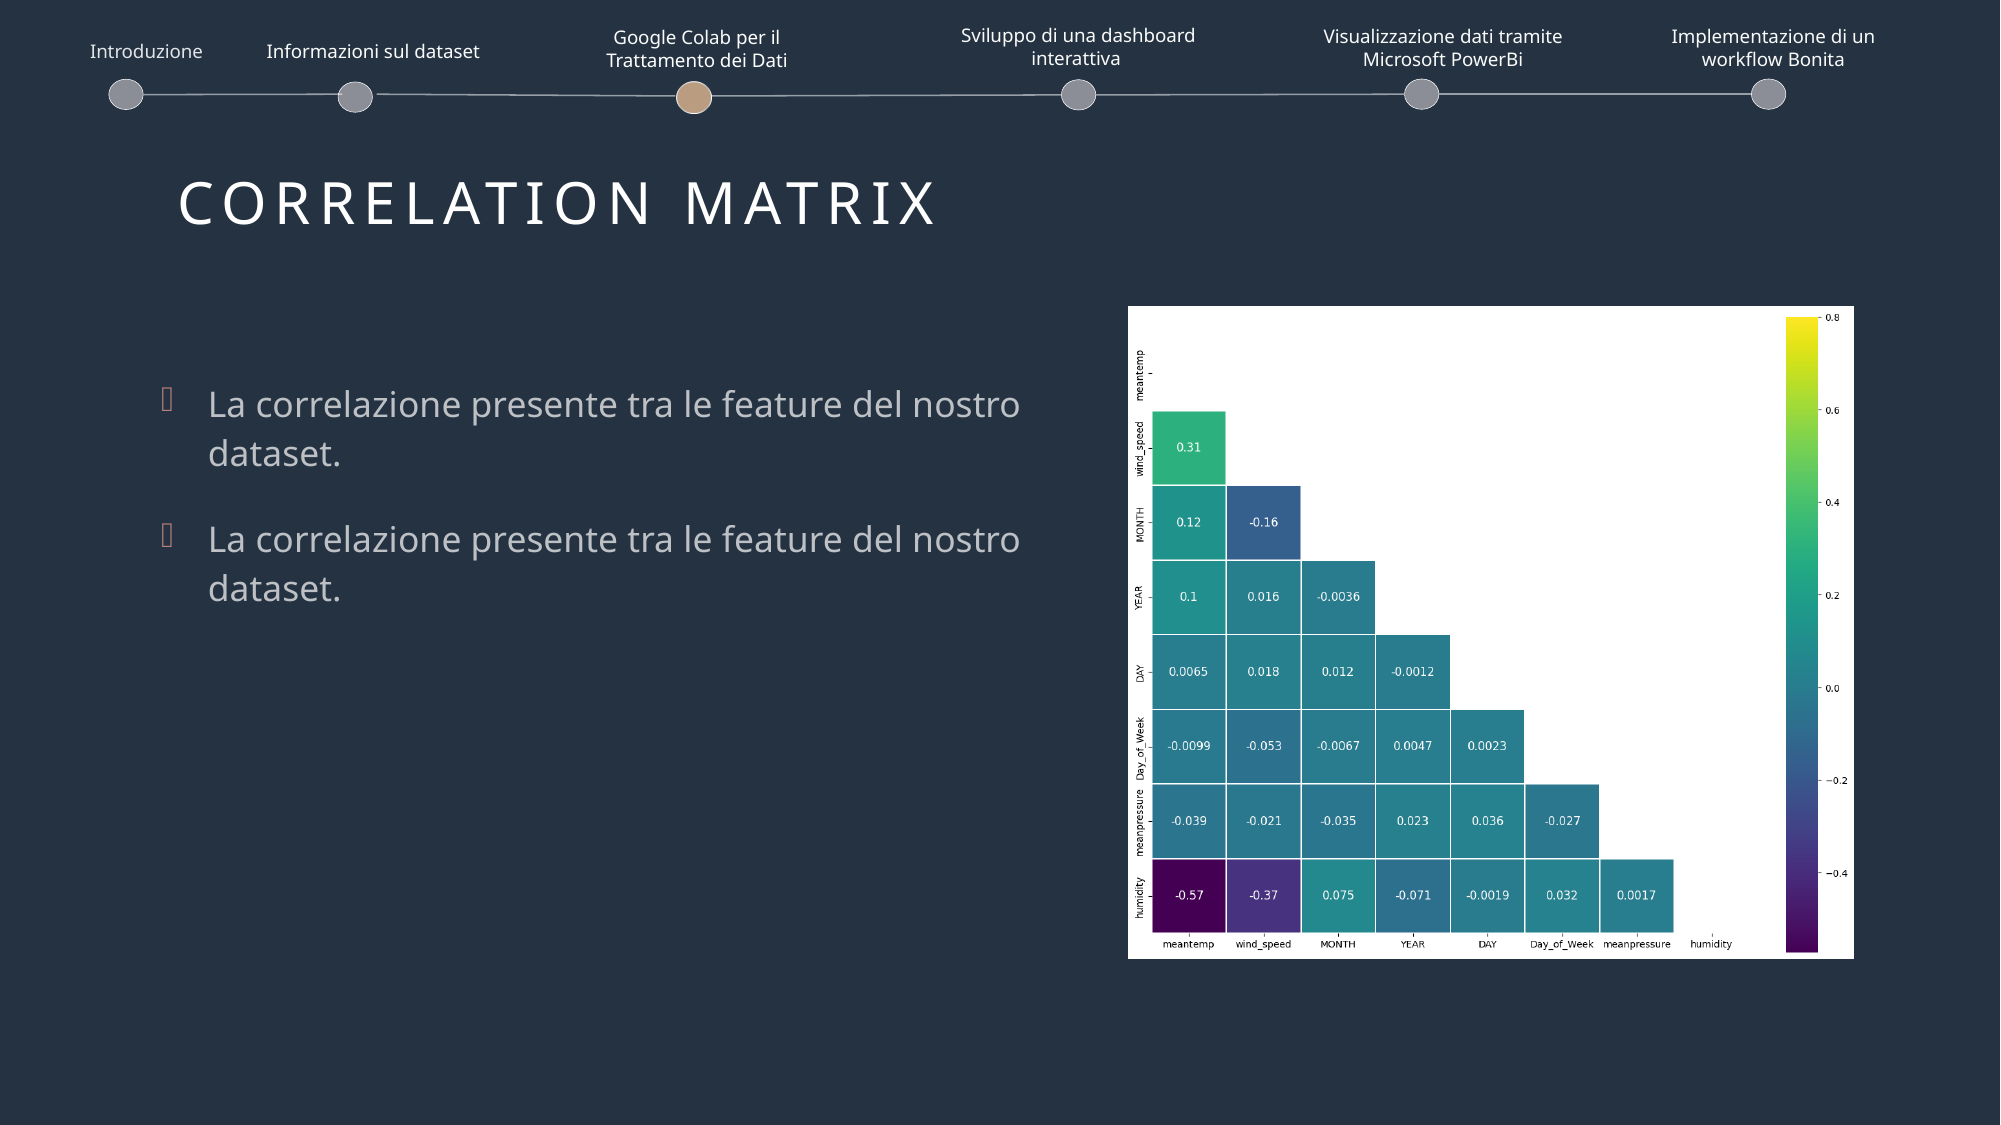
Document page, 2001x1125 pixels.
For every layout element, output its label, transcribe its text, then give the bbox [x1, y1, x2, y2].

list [1127, 306, 1854, 960]
text_box La correlazione presente tra le feature del nostro dataset. La correlazione presente tra le feature del nostro dataset. [146, 285, 1096, 617]
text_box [50, 16, 1907, 111]
title Correlation matrix [177, 165, 1822, 274]
picture [676, 81, 712, 114]
